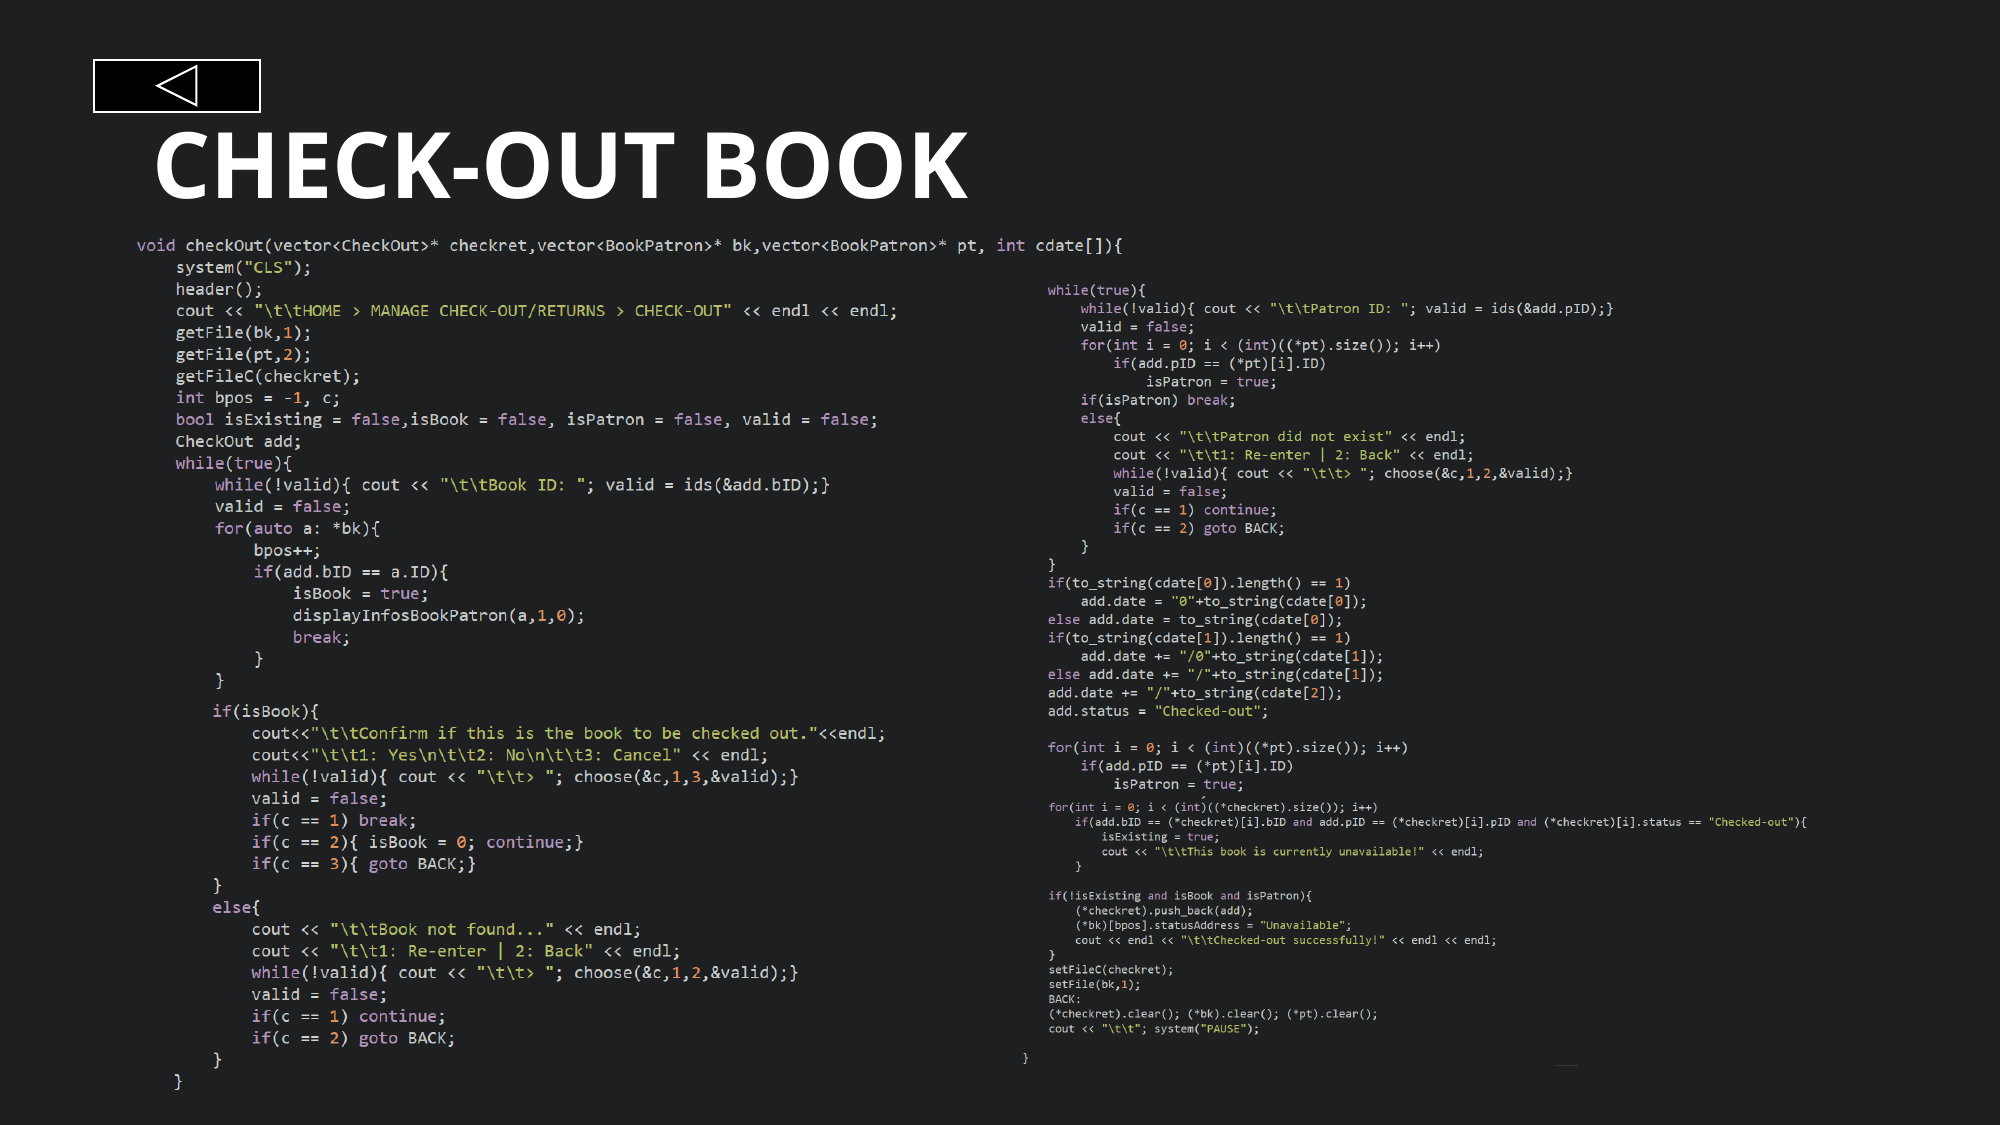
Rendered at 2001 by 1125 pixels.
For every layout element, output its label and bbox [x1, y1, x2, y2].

title [137, 59, 1863, 278]
text_box [93, 59, 261, 113]
picture [1022, 281, 1812, 1066]
text_box [137, 233, 1132, 1094]
